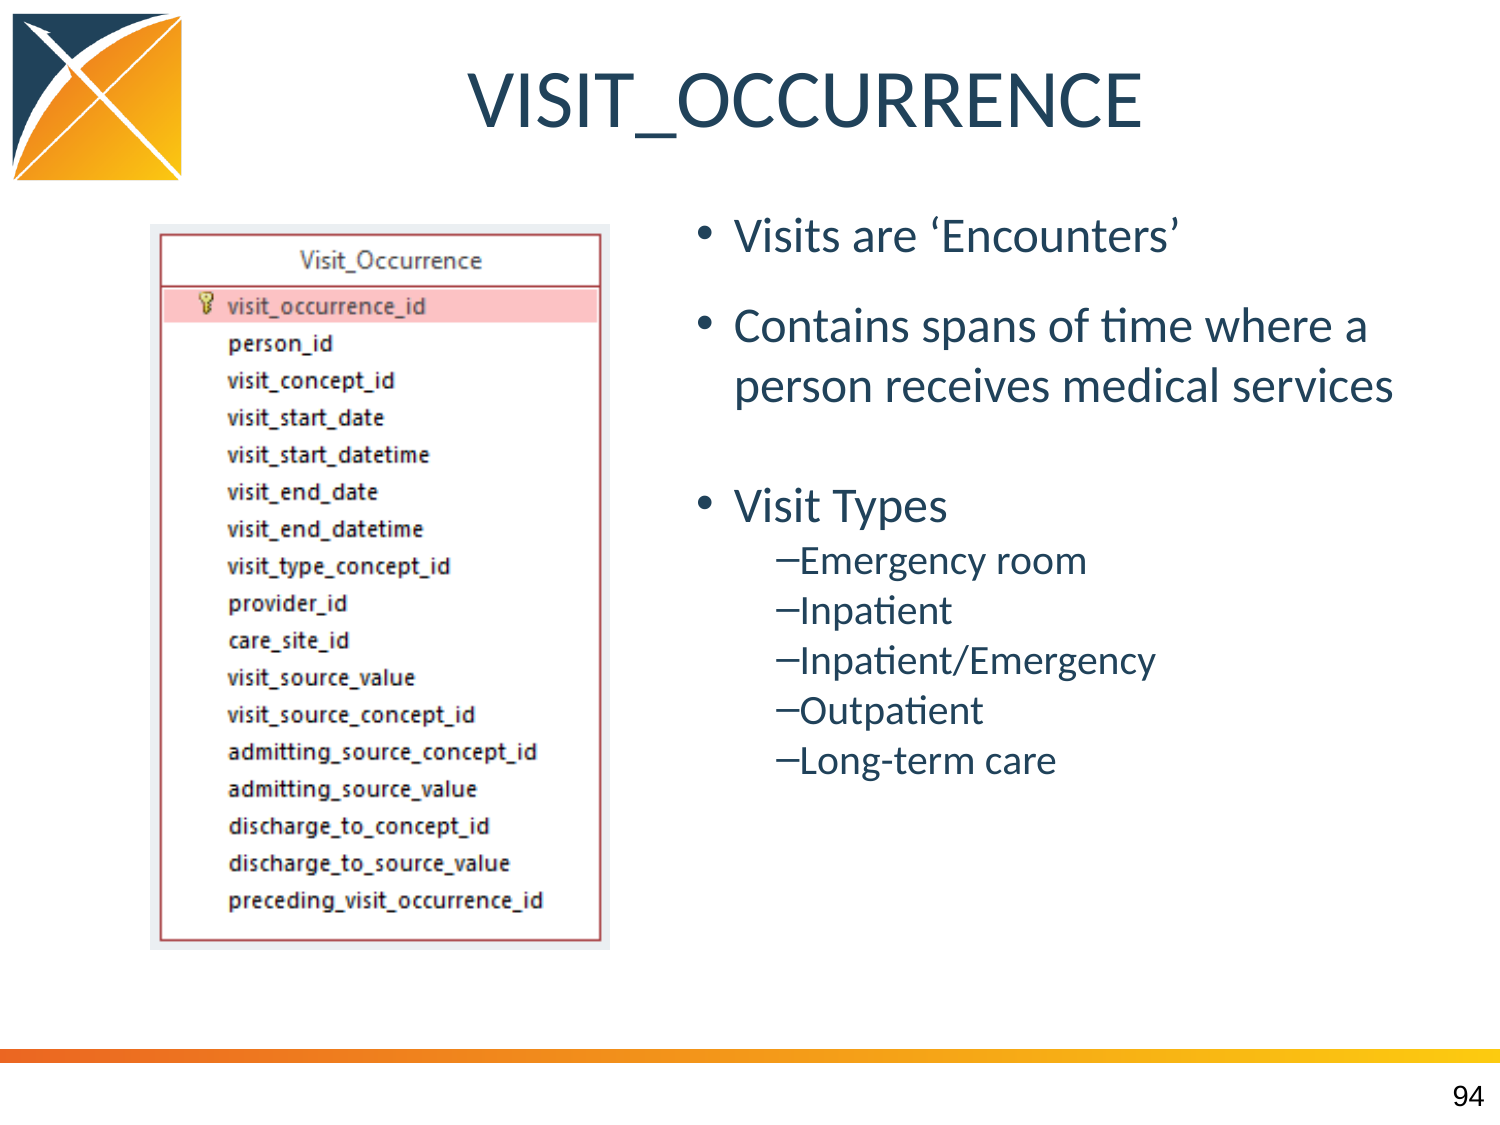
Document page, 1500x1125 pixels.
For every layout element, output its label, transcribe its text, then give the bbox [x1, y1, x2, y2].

picture [149, 224, 610, 951]
slide_number 94 [1149, 1065, 1500, 1125]
picture [0, 0, 206, 200]
title VISIT_OCCURRENCE [187, 24, 1425, 163]
text_box Visits are ‘Encounters’ Contains spans of time where a person receives medical services Visit Types Emergency room Inpatient Inpatient/Emergency Outpatient Long-term care [662, 187, 1463, 1043]
